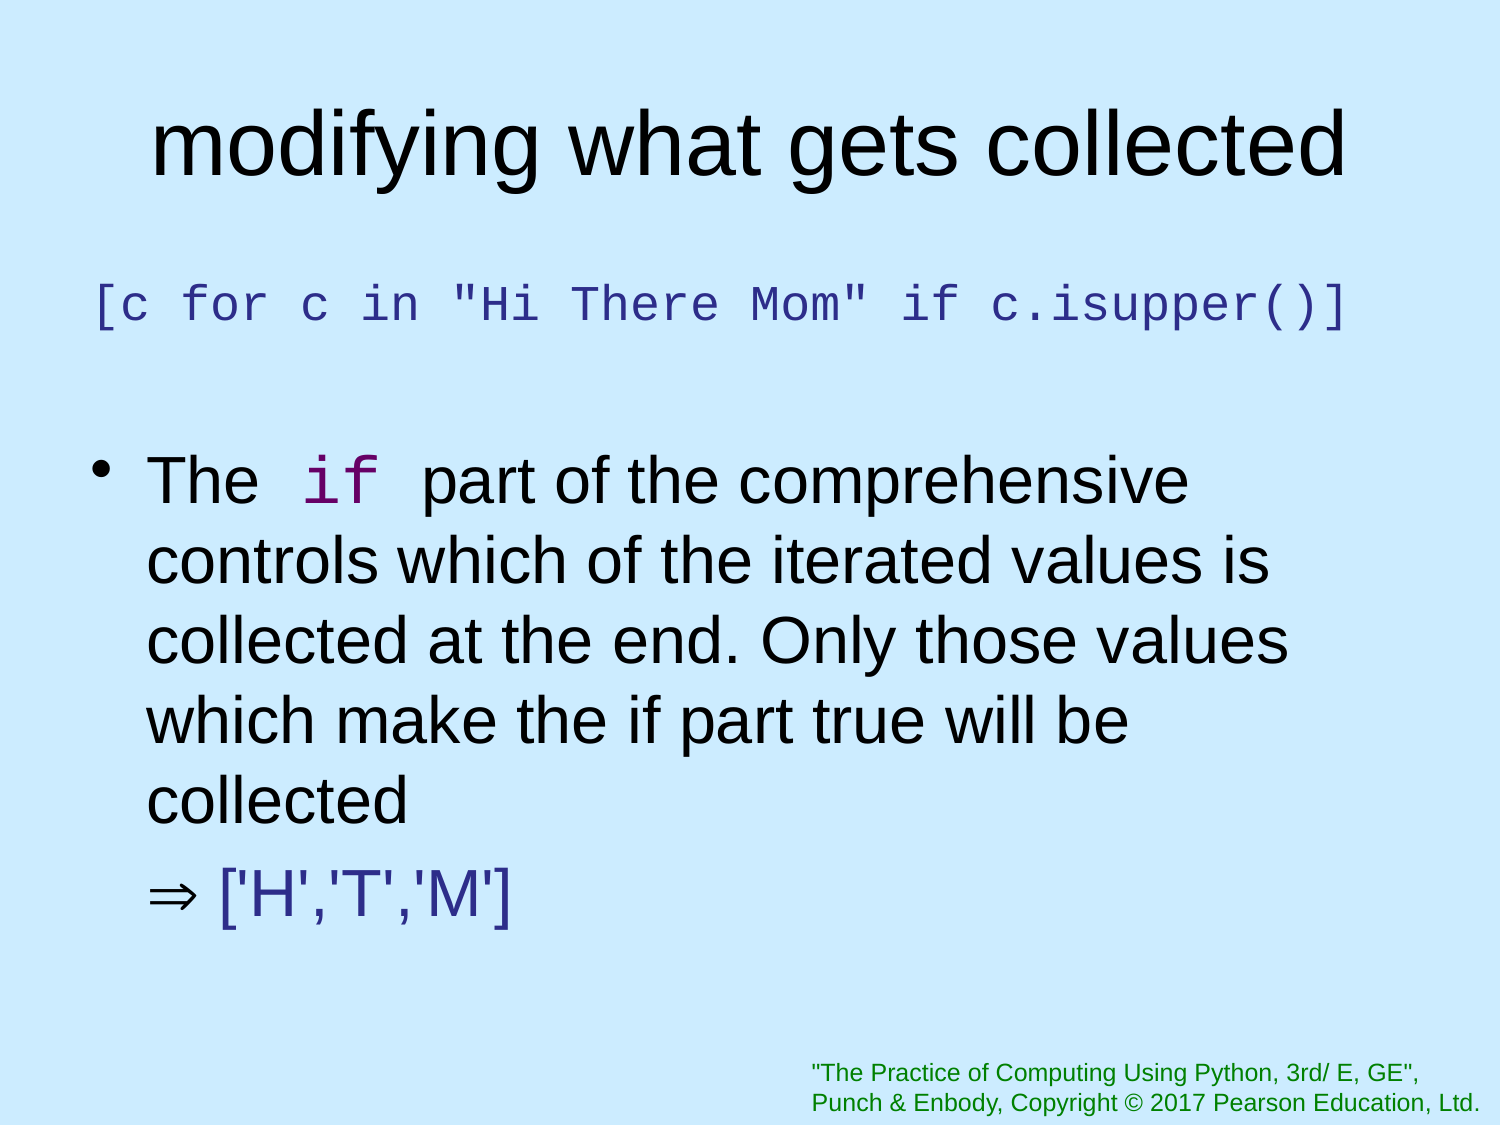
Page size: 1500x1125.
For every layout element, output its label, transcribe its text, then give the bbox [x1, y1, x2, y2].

list [c for c in "Hi There Mom" if c.isupper()] The if part of the comprehensive controls which of the iterated values is collected at the end. Only those values which make the if part true will be collected  ['H','T','M'] [75, 262, 1425, 1005]
title modifying what gets collected [75, 45, 1425, 233]
